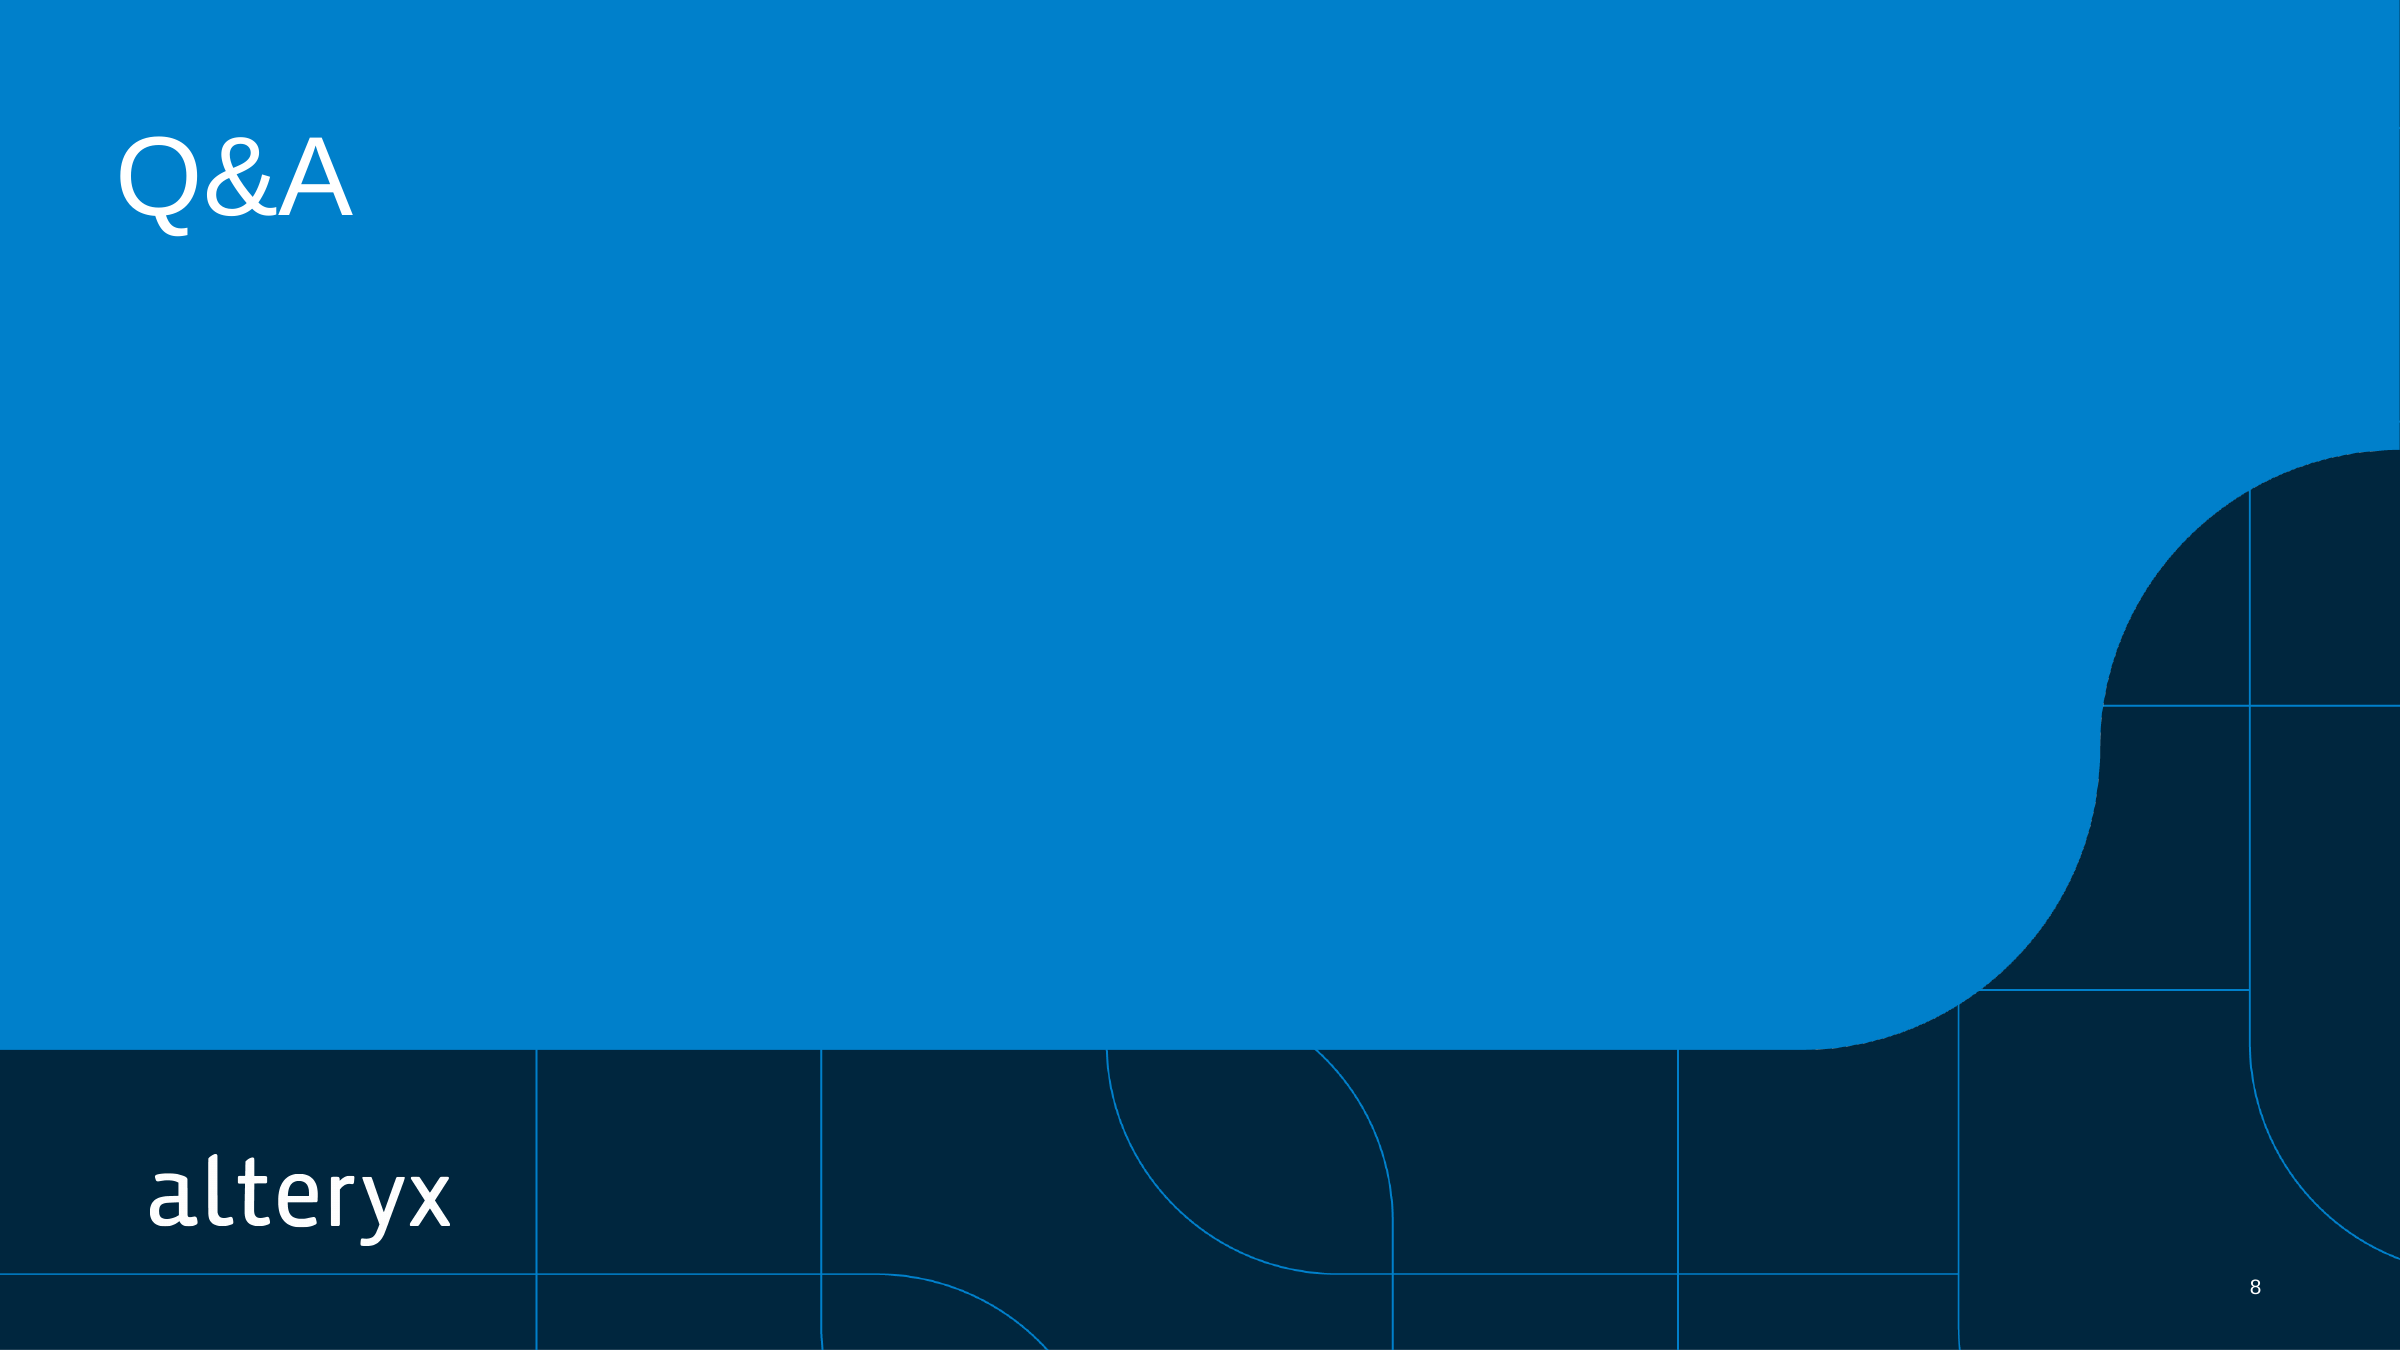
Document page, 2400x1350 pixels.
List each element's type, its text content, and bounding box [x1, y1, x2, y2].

slide_number 8 [2249, 1250, 2325, 1322]
text_box Q&A [115, 118, 476, 322]
picture [0, 0, 2400, 1350]
